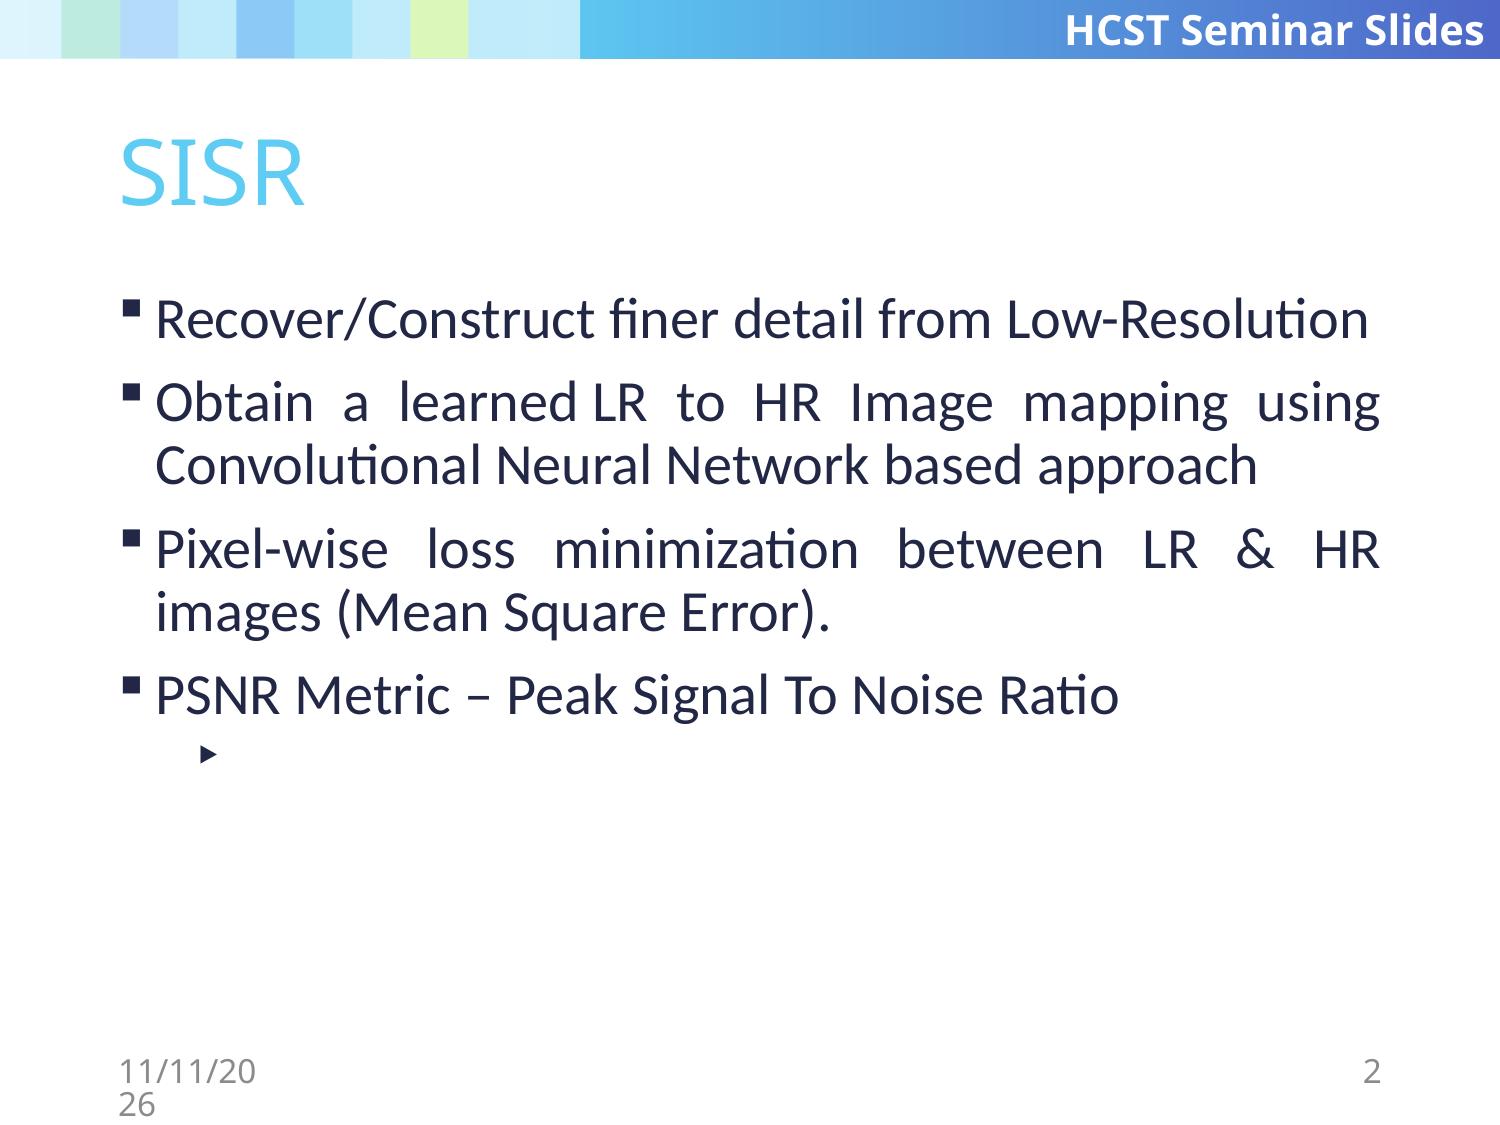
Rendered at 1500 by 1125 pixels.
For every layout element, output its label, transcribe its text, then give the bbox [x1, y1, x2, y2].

slide_number 2 [1248, 1042, 1397, 1103]
title SISR [103, 66, 1397, 285]
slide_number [103, 1042, 273, 1103]
